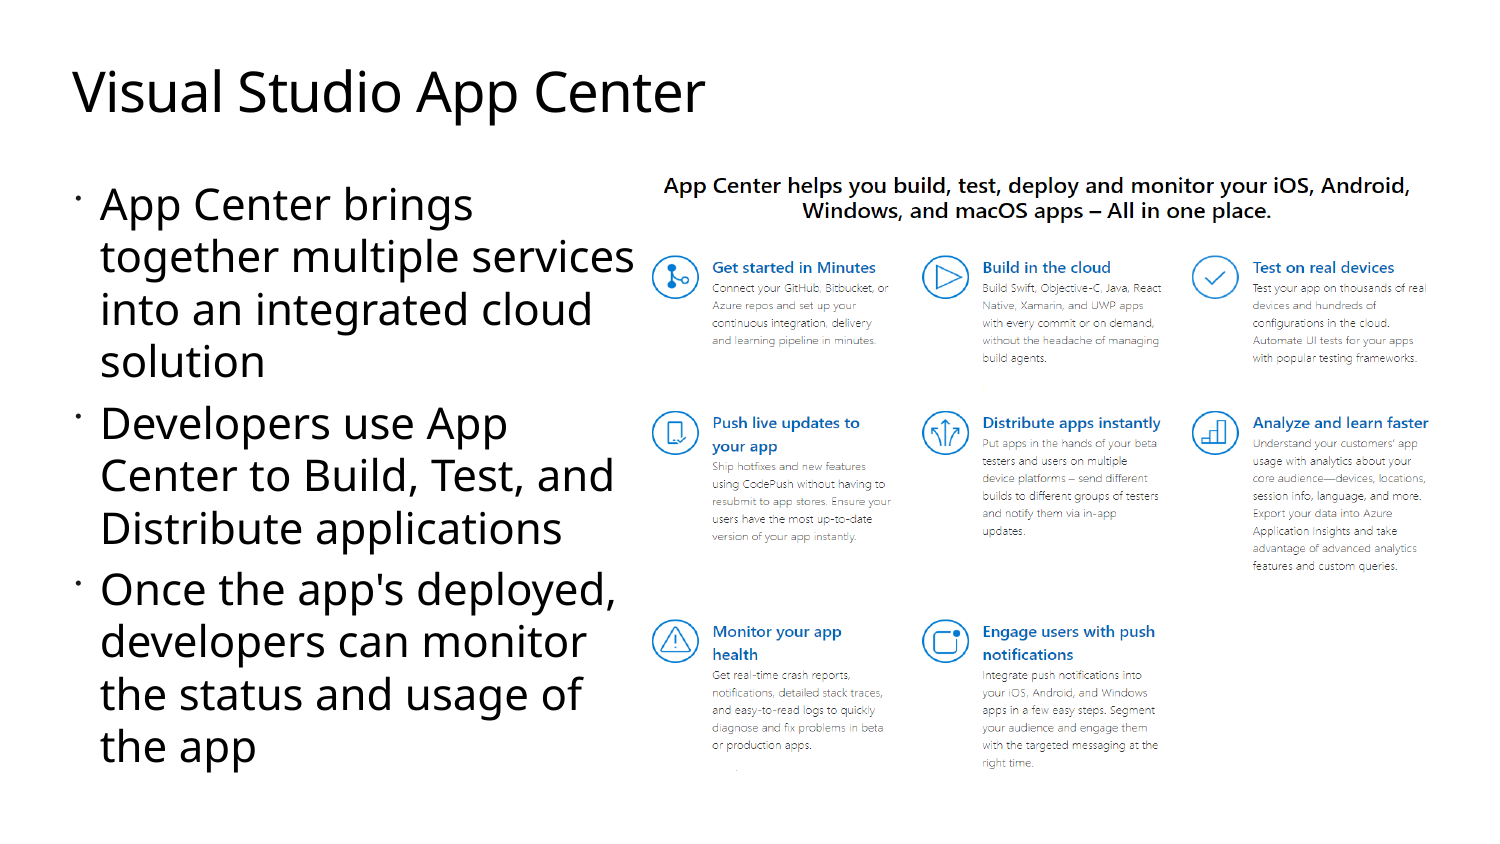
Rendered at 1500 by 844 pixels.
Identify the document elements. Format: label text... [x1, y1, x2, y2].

list App Center brings together multiple services into an integrated cloud solution Developers use App Center to Build, Test, and Distribute applications Once the app's deployed, developers can monitor the status and usage of the app [71, 176, 638, 675]
picture [650, 170, 1441, 771]
title Visual Studio App Center [72, 56, 1428, 125]
